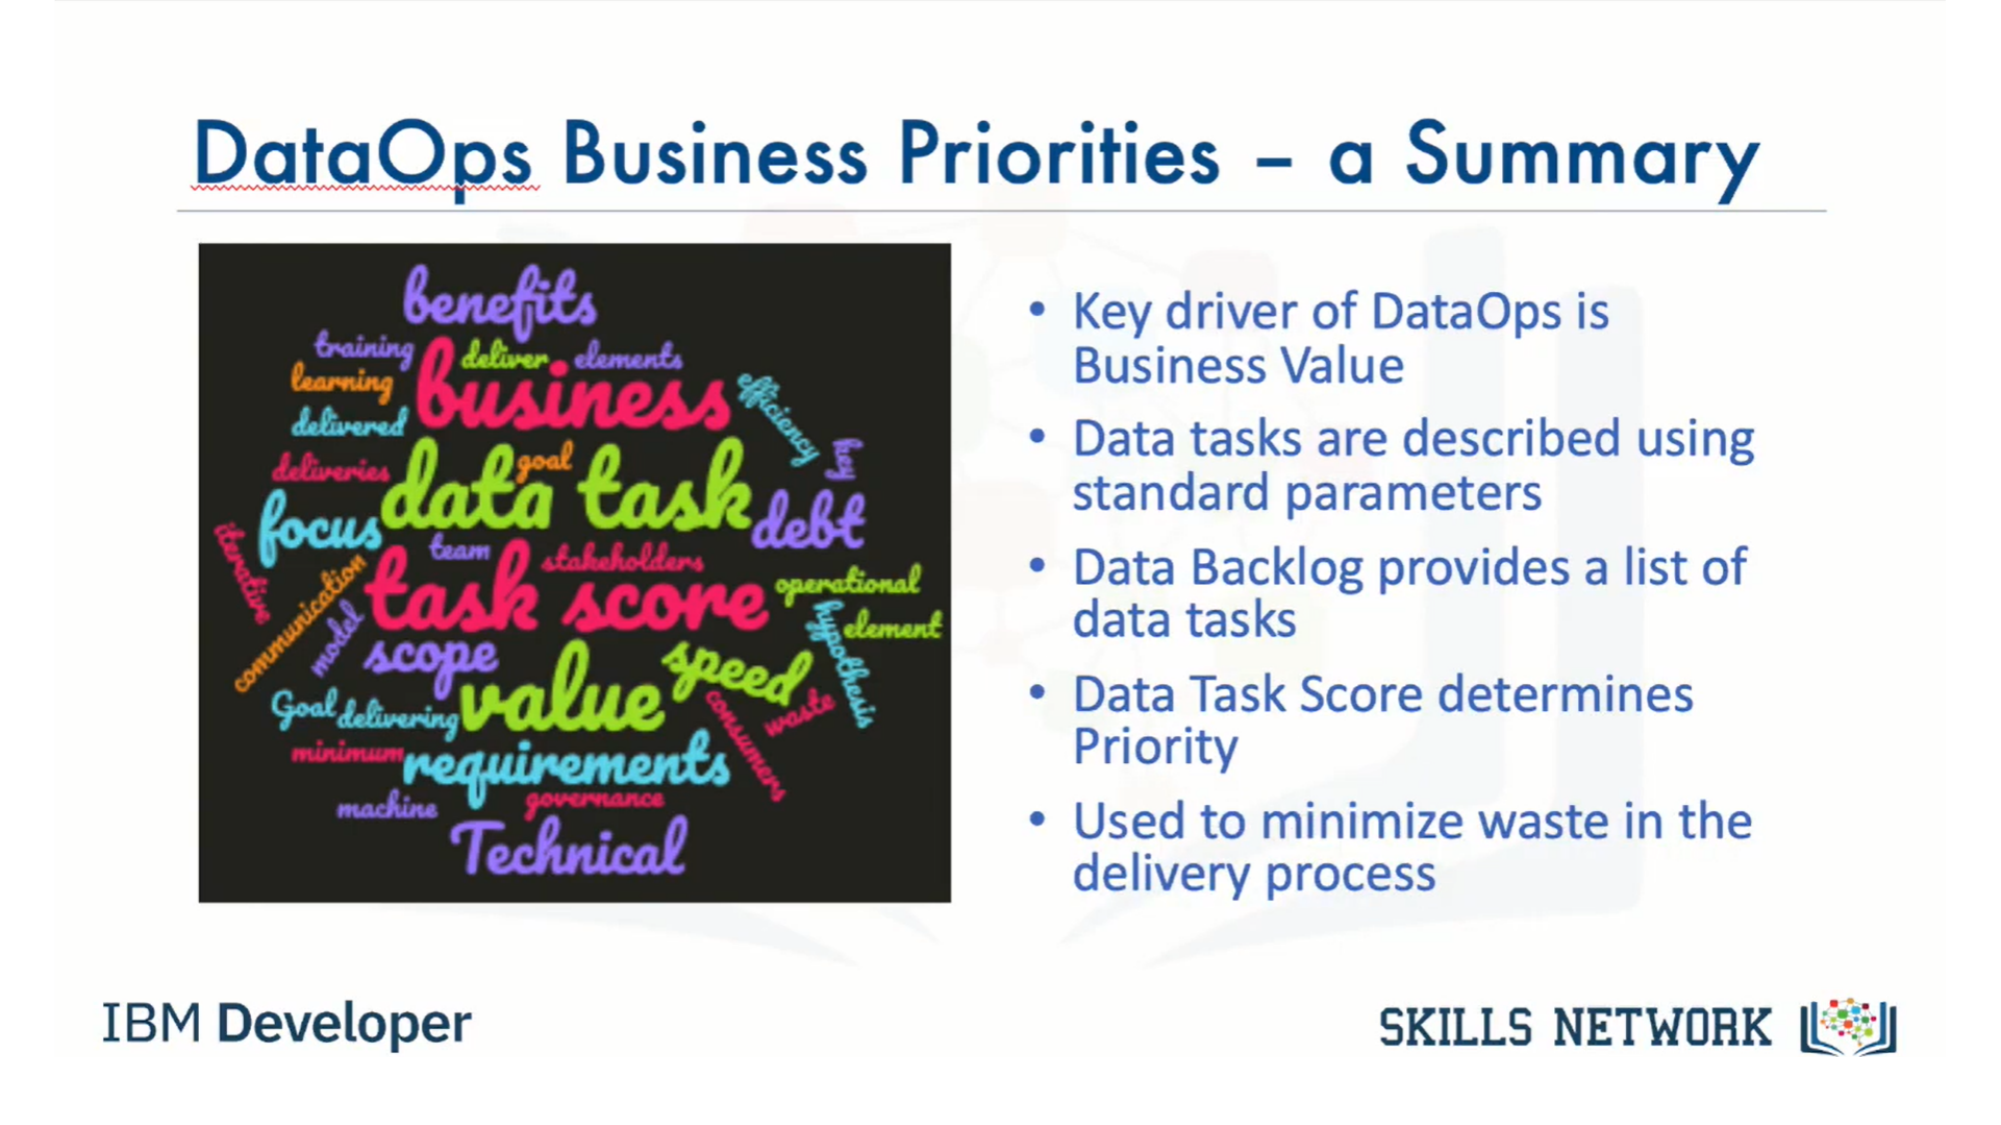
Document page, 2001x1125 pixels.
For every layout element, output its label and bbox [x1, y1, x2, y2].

picture [54, 0, 1946, 1058]
